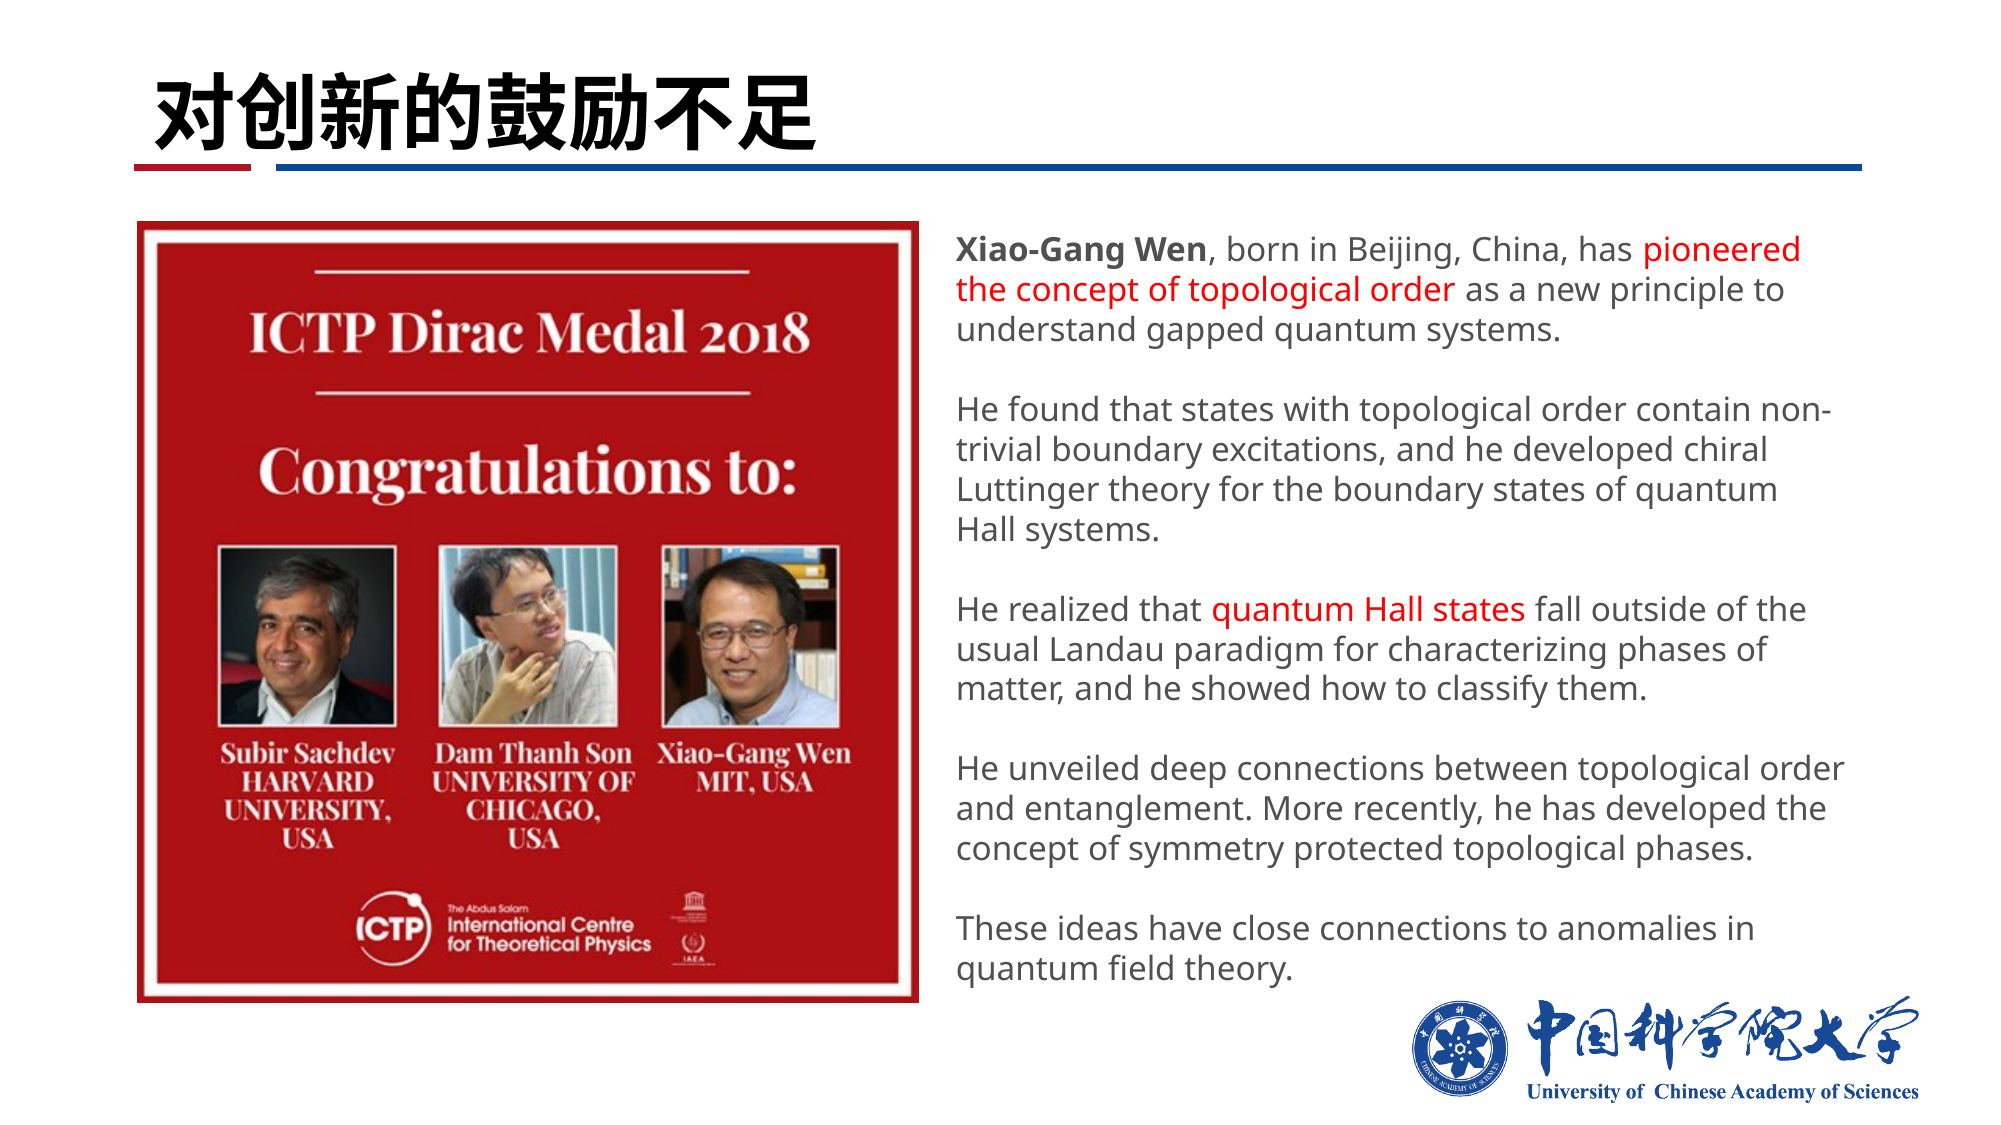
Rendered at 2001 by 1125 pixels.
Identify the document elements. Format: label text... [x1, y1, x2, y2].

picture [137, 221, 919, 1003]
picture [1412, 996, 1919, 1103]
text_box Xiao-Gang Wen, born in Beijing, China, has pioneered the concept of topological order as a new principle to understand gapped quantum systems. He found that states with topological order contain non-trivial boundary excitations, and he developed chiral Luttinger theory for the boundary states of quantum Hall systems. He realized that quantum Hall states fall outside of the usual Landau paradigm for characterizing phases of matter, and he showed how to classify them. He unveiled deep connections between topological order and entanglement. More recently, he has developed the concept of symmetry protected topological phases. These ideas have close connections to anomalies in quantum field theory. [941, 221, 1863, 995]
title 对创新的鼓励不足 [137, 0, 1863, 168]
